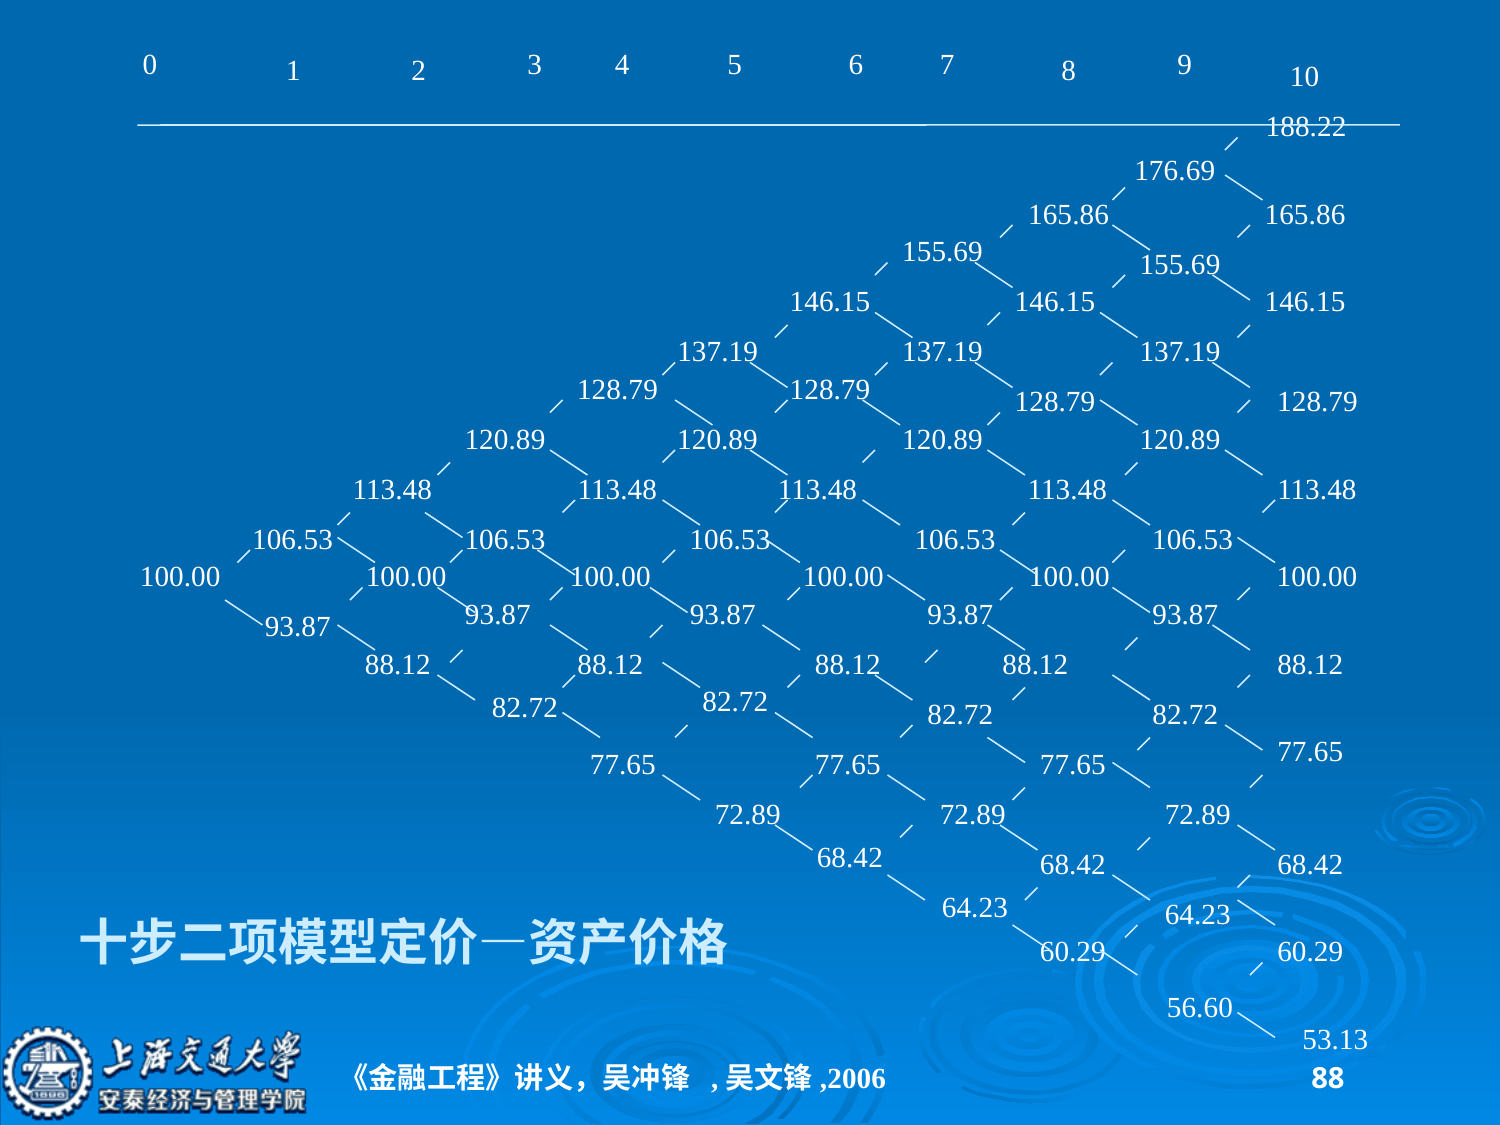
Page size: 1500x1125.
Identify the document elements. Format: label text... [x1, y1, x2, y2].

text_box 155.69 [1124, 237, 1236, 288]
text_box 100.00 100.00 100.00 100.00 100.00 100.00 [125, 550, 1373, 600]
text_box 176.69 [1119, 143, 1231, 194]
text_box 64.23 [927, 881, 1023, 932]
text_box 64.23 [1149, 887, 1246, 938]
text_box 53.13 [1287, 1012, 1384, 1063]
text_box 120.89 [662, 412, 773, 463]
text_box 72.89 [924, 787, 1021, 838]
text_box 82.72 [687, 675, 784, 725]
text_box 88.12 [1262, 637, 1359, 688]
text_box 十步二项模型定价—资产价格 [63, 903, 744, 979]
text_box 68.42 [802, 831, 898, 882]
text_box 128.79 [999, 375, 1111, 425]
text_box 72.89 [699, 787, 796, 838]
text_box 4 [600, 37, 645, 88]
text_box 106.53 [449, 512, 561, 563]
text_box 106.53 [899, 512, 1011, 563]
text_box 3 [512, 37, 558, 88]
text_box 188.22 [1250, 100, 1362, 124]
text_box 2 [396, 43, 441, 94]
text_box 9 [1162, 37, 1208, 88]
text_box 60.29 [1025, 925, 1121, 975]
text_box 120.89 [449, 412, 561, 463]
text_box 128.79 [562, 362, 673, 413]
text_box 146.15 [1249, 275, 1361, 325]
text_box 113.48 [763, 462, 873, 513]
text_box 0 [127, 37, 173, 88]
text_box 82.72 [477, 681, 573, 732]
text_box 82.72 [1137, 687, 1234, 738]
text_box 77.65 [1025, 737, 1121, 788]
text_box 188.22 [1250, 125, 1362, 150]
text_box 1 [271, 43, 316, 94]
text_box 128.79 [1262, 375, 1373, 425]
text_box 106.53 [674, 512, 786, 563]
picture [0, 1017, 313, 1125]
text_box 82.72 [912, 687, 1009, 738]
text_box 165.86 [1013, 187, 1124, 238]
text_box 120.89 [887, 412, 998, 463]
text_box 155.69 [887, 225, 998, 275]
text_box 113.48 [338, 462, 448, 513]
text_box 72.89 [1149, 787, 1246, 838]
text_box 93.87 [675, 587, 771, 638]
text_box 137.19 [662, 325, 781, 375]
text_box 8 [1046, 43, 1091, 94]
text_box 56.60 [1152, 981, 1248, 1032]
text_box 106.53 [237, 512, 348, 563]
text_box 120.89 [1124, 412, 1236, 463]
text_box 88.12 [350, 637, 446, 688]
text_box 93.87 [249, 600, 346, 650]
text_box 6 [833, 37, 879, 88]
text_box 113.48 [1013, 462, 1123, 513]
text_box 93.87 [1137, 587, 1234, 638]
text_box 93.87 [449, 587, 561, 638]
text_box 68.42 [1025, 837, 1121, 888]
text_box 106.53 [1137, 512, 1248, 563]
text_box 7 [925, 37, 970, 88]
text_box 77.65 [1262, 725, 1359, 775]
text_box 88.12 [562, 637, 675, 688]
text_box 5 [712, 37, 758, 88]
text_box 146.15 [999, 275, 1111, 325]
text_box 113.48 [563, 462, 673, 513]
text_box 77.65 [575, 737, 671, 788]
text_box 77.65 [800, 737, 896, 788]
text_box 137.19 [887, 325, 998, 375]
text_box 113.48 [1262, 462, 1375, 513]
text_box 128.79 [774, 362, 886, 413]
text_box 88.12 [800, 637, 896, 688]
text_box 93.87 [912, 587, 1009, 638]
text_box 146.15 [774, 275, 886, 325]
text_box 165.86 [1249, 187, 1361, 238]
text_box 137.19 [1124, 325, 1236, 375]
text_box 68.42 [1262, 837, 1359, 888]
text_box 88.12 [987, 637, 1161, 688]
text_box 60.29 [1262, 925, 1359, 975]
text_box 10 [1274, 50, 1335, 100]
